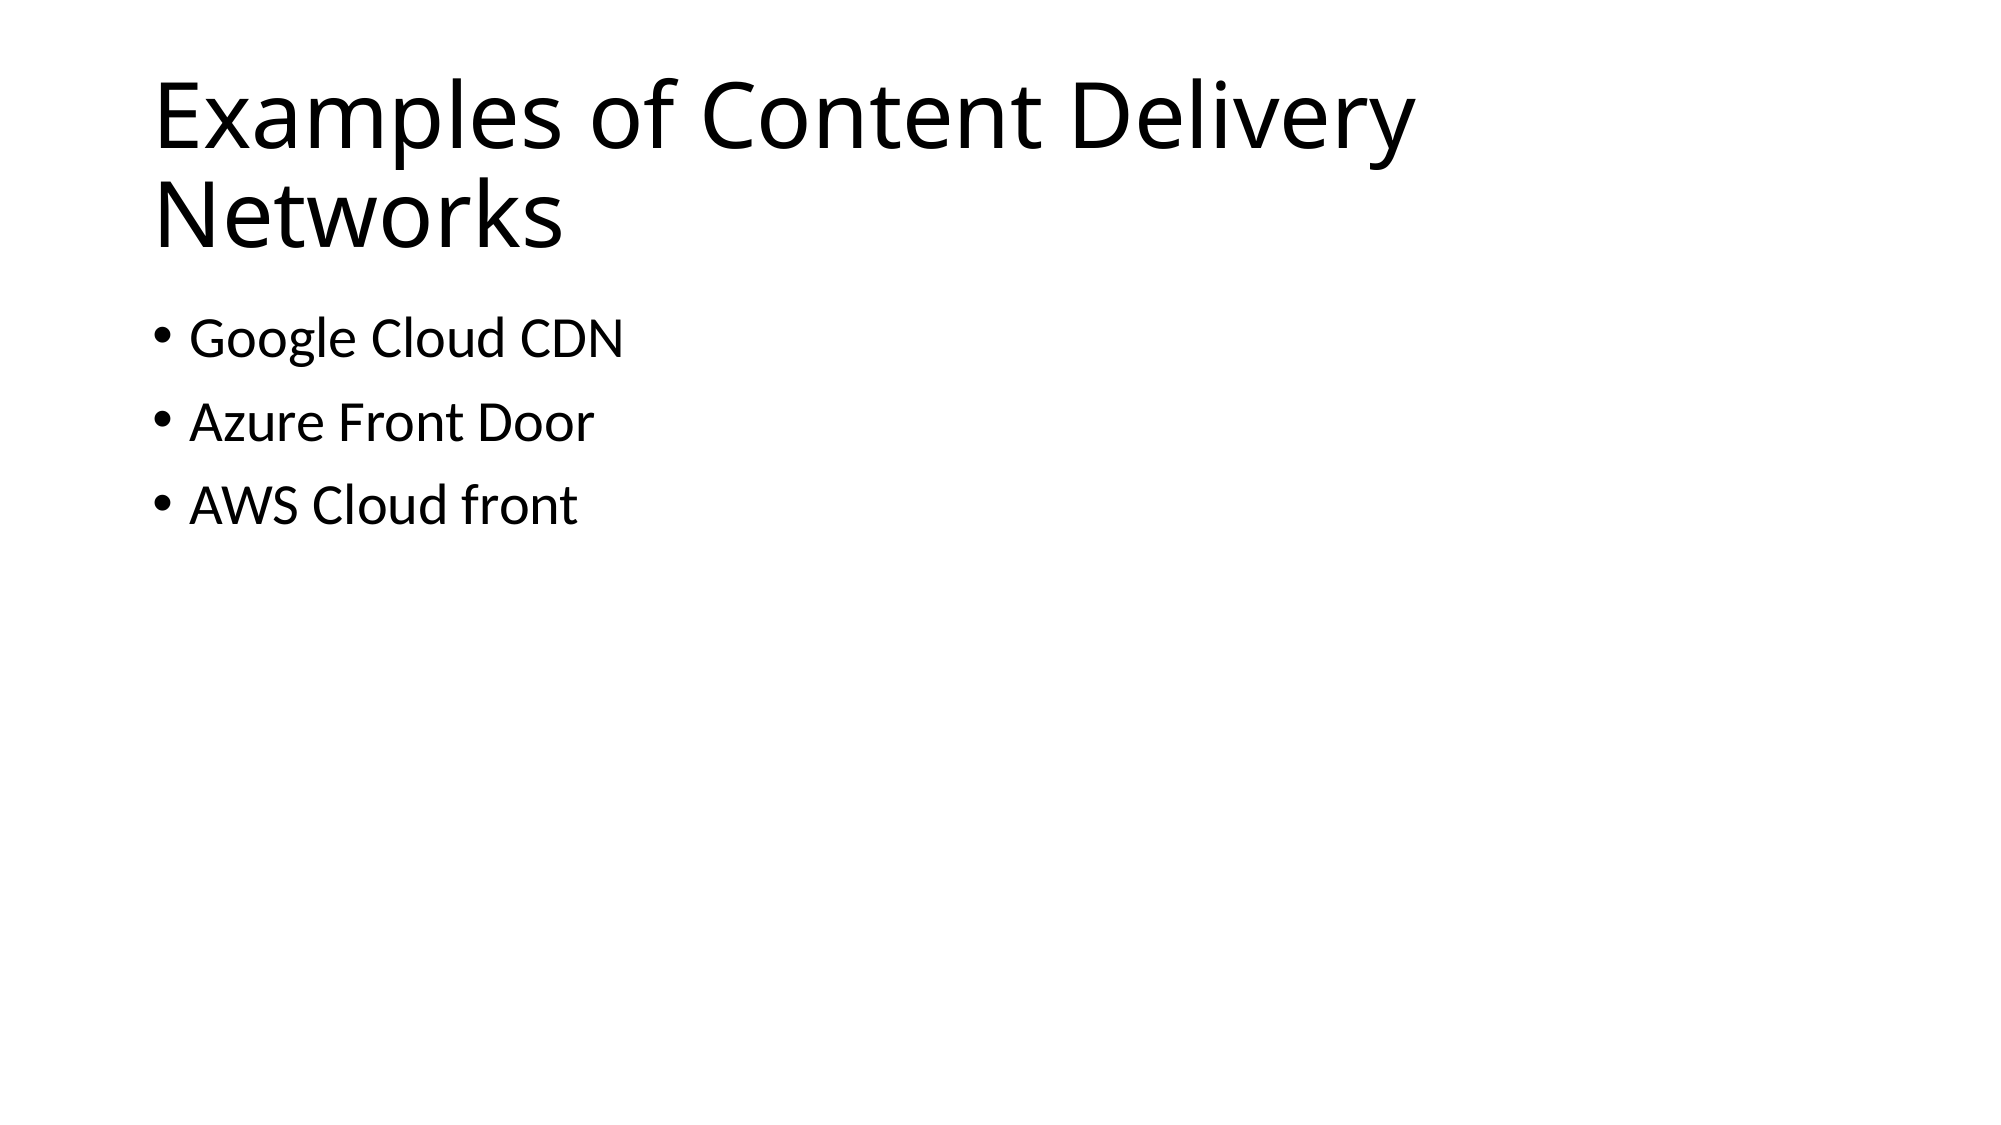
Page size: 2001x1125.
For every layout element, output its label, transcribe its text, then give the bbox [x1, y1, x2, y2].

title Examples of Content Delivery Networks [137, 59, 1863, 278]
list Google Cloud CDN Azure Front Door AWS Cloud front [137, 299, 1863, 1014]
